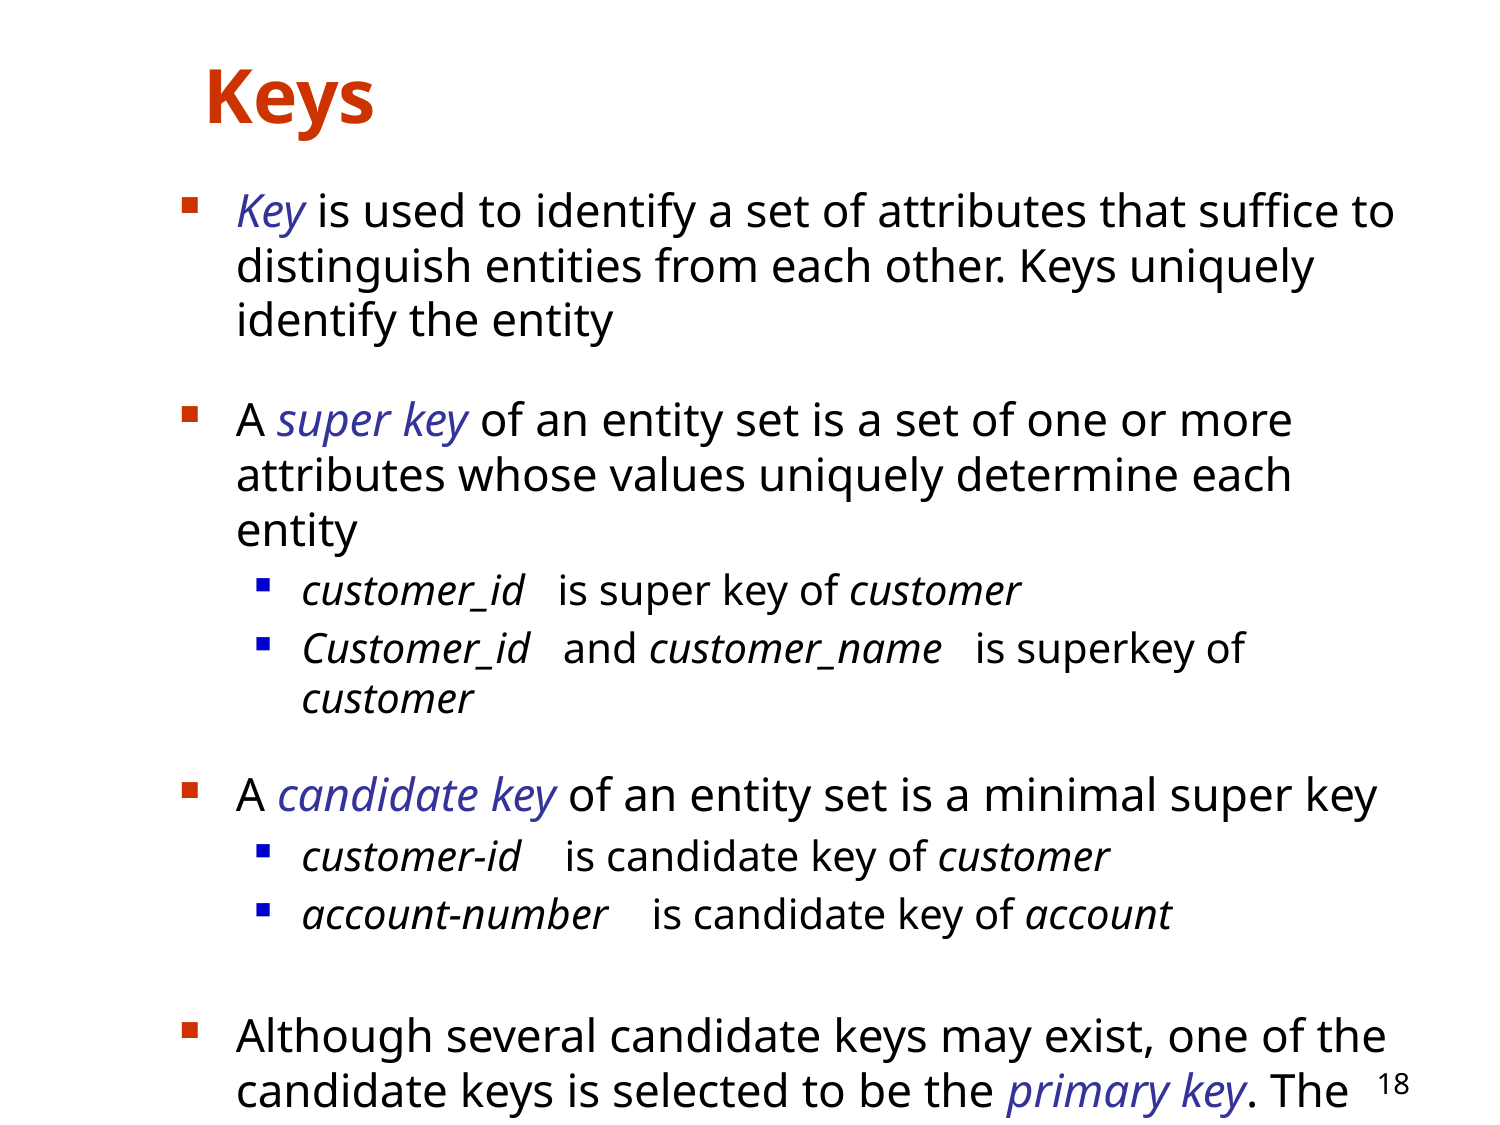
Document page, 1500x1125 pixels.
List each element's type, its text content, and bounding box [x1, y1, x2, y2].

text_box 18 [1112, 1037, 1425, 1113]
list Key is used to identify a set of attributes that suffice to distinguish entities from each other. Keys uniquely identify the entity A super key of an entity set is a set of one or more attributes whose values uniquely determine each entity customer_id is super key of customer Customer_id and customer_name is superkey of customer A candidate key of an entity set is a minimal super key customer-id is candidate key of customer account-number is candidate key of account Although several candidate keys may exist, one of the candidate keys is selected to be the primary key. The primary key should be chosen such that its attributes are never, or very rarely changed [164, 173, 1440, 1125]
title Keys [188, 34, 1468, 147]
